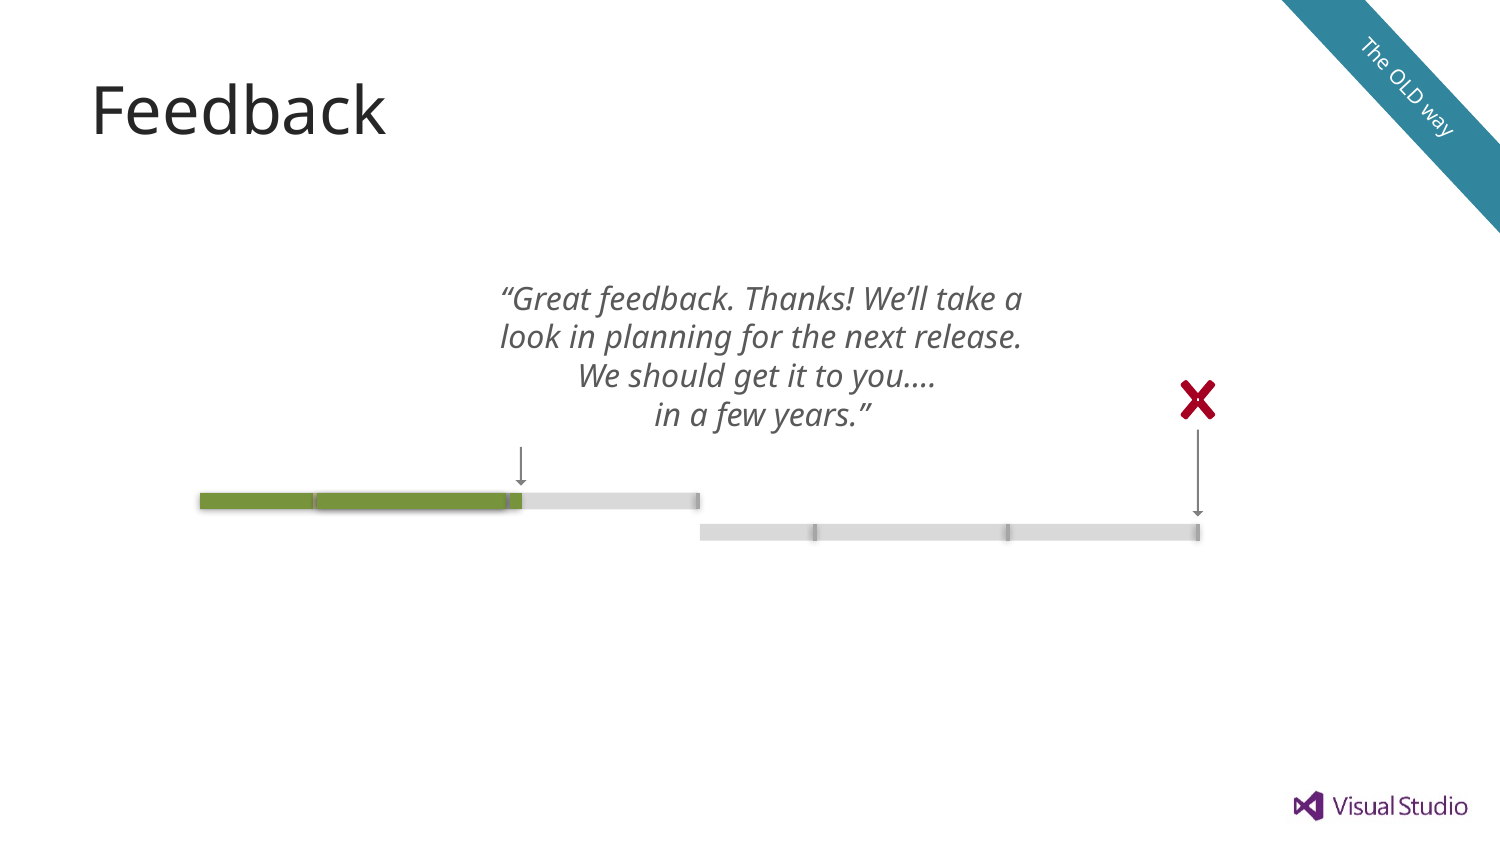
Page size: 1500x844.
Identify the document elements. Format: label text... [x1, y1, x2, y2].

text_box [1273, 0, 1500, 241]
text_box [199, 446, 701, 510]
picture [1275, 782, 1488, 827]
text_box [1190, 427, 1206, 519]
text_box “Great feedback. Thanks! We’ll take a look in planning for the next release. We should get it to you…. in a few years.” [493, 312, 1031, 399]
text_box [1180, 380, 1216, 420]
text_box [699, 523, 1201, 541]
title Feedback [75, 37, 1268, 179]
